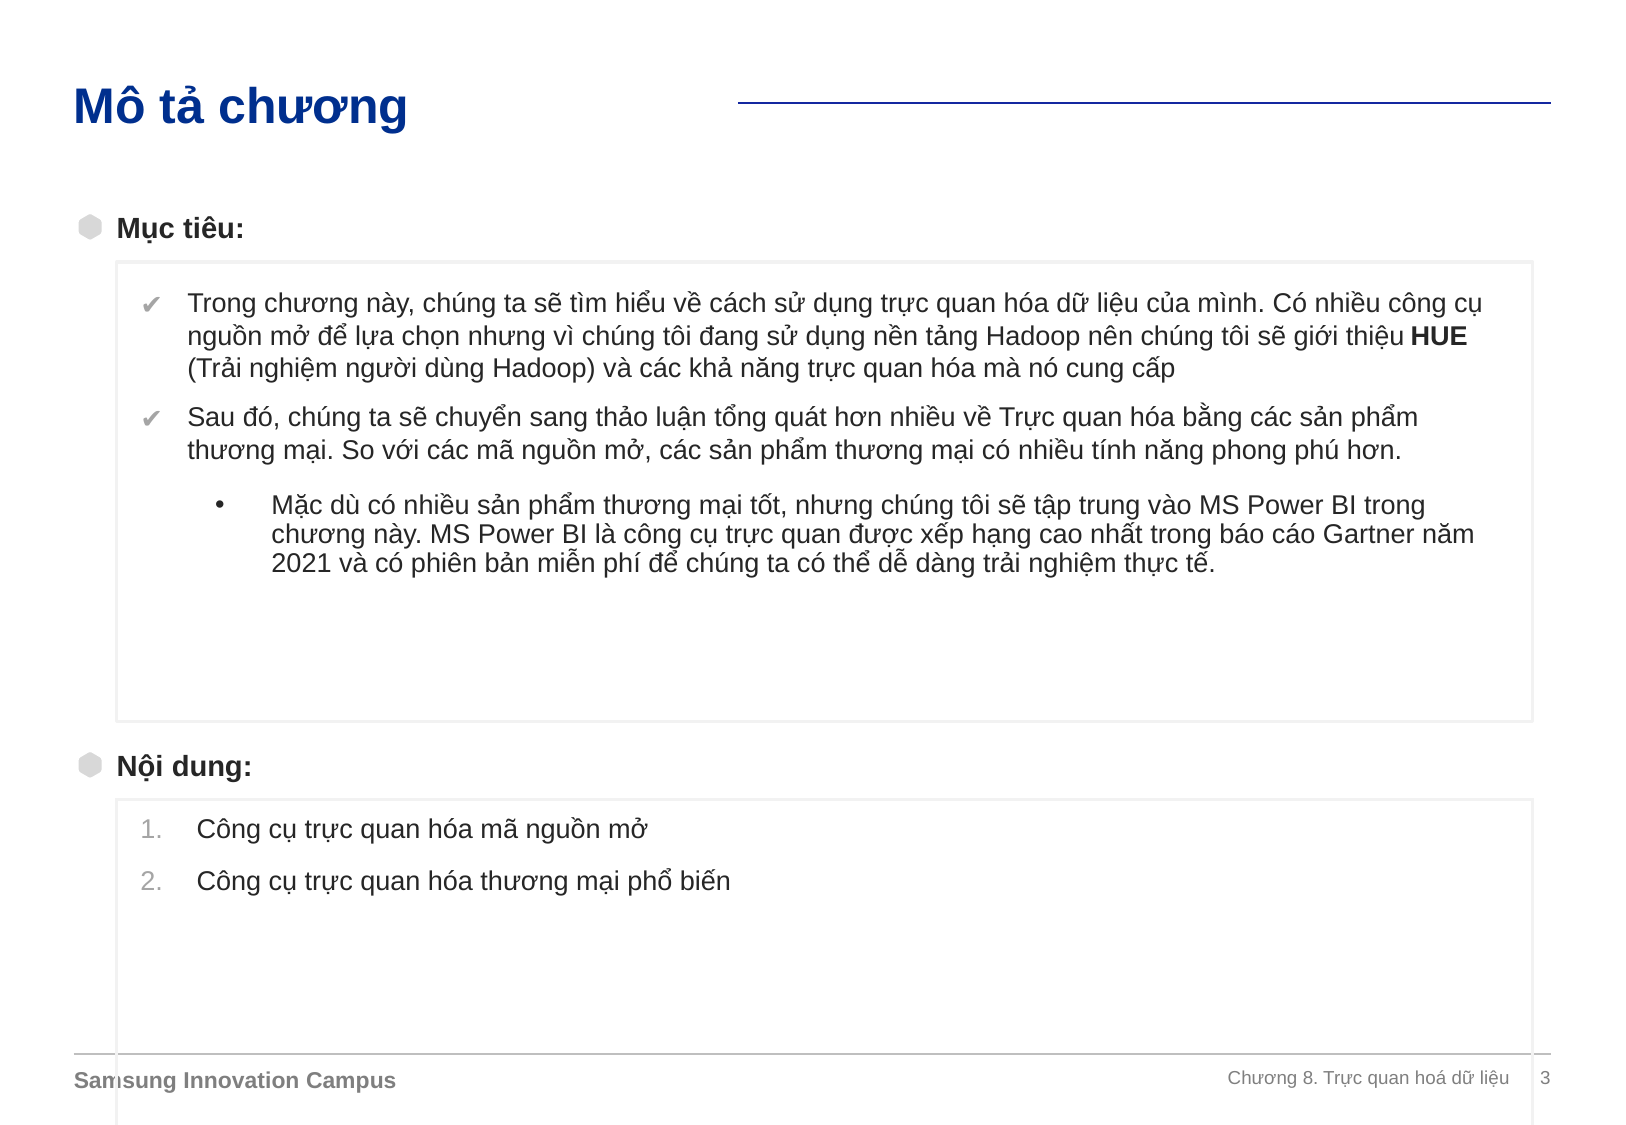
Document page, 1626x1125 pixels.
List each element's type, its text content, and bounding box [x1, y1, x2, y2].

list Công cụ trực quan hóa mã nguồn mở Công cụ trực quan hóa thương mại phổ biến [115, 798, 1534, 1125]
list Trong chương này, chúng ta sẽ tìm hiểu về cách sử dụng trực quan hóa dữ liệu của mình. Có nhiều công cụ nguồn mở để lựa chọn nhưng vì chúng tôi đang sử dụng nền tảng Hadoop nên chúng tôi sẽ giới thiệu HUE (Trải nghiệm người dùng Hadoop) và các khả năng trực quan hóa mà nó cung cấp Sau đó, chúng ta sẽ chuyển sang thảo luận tổng quát hơn nhiều về Trực quan hóa bằng các sản phẩm thương mại. So với các mã nguồn mở, các sản phẩm thương mại có nhiều tính năng phong phú hơn. Mặc dù có nhiều sản phẩm thương mại tốt, nhưng chúng tôi sẽ tập trung vào MS Power BI trong chương này. MS Power BI là công cụ trực quan được xếp hạng cao nhất trong báo cáo Gartner năm 2021 và có phiên bản miễn phí để chúng ta có thể dễ dàng trải nghiệm thực tế. [115, 260, 1534, 723]
